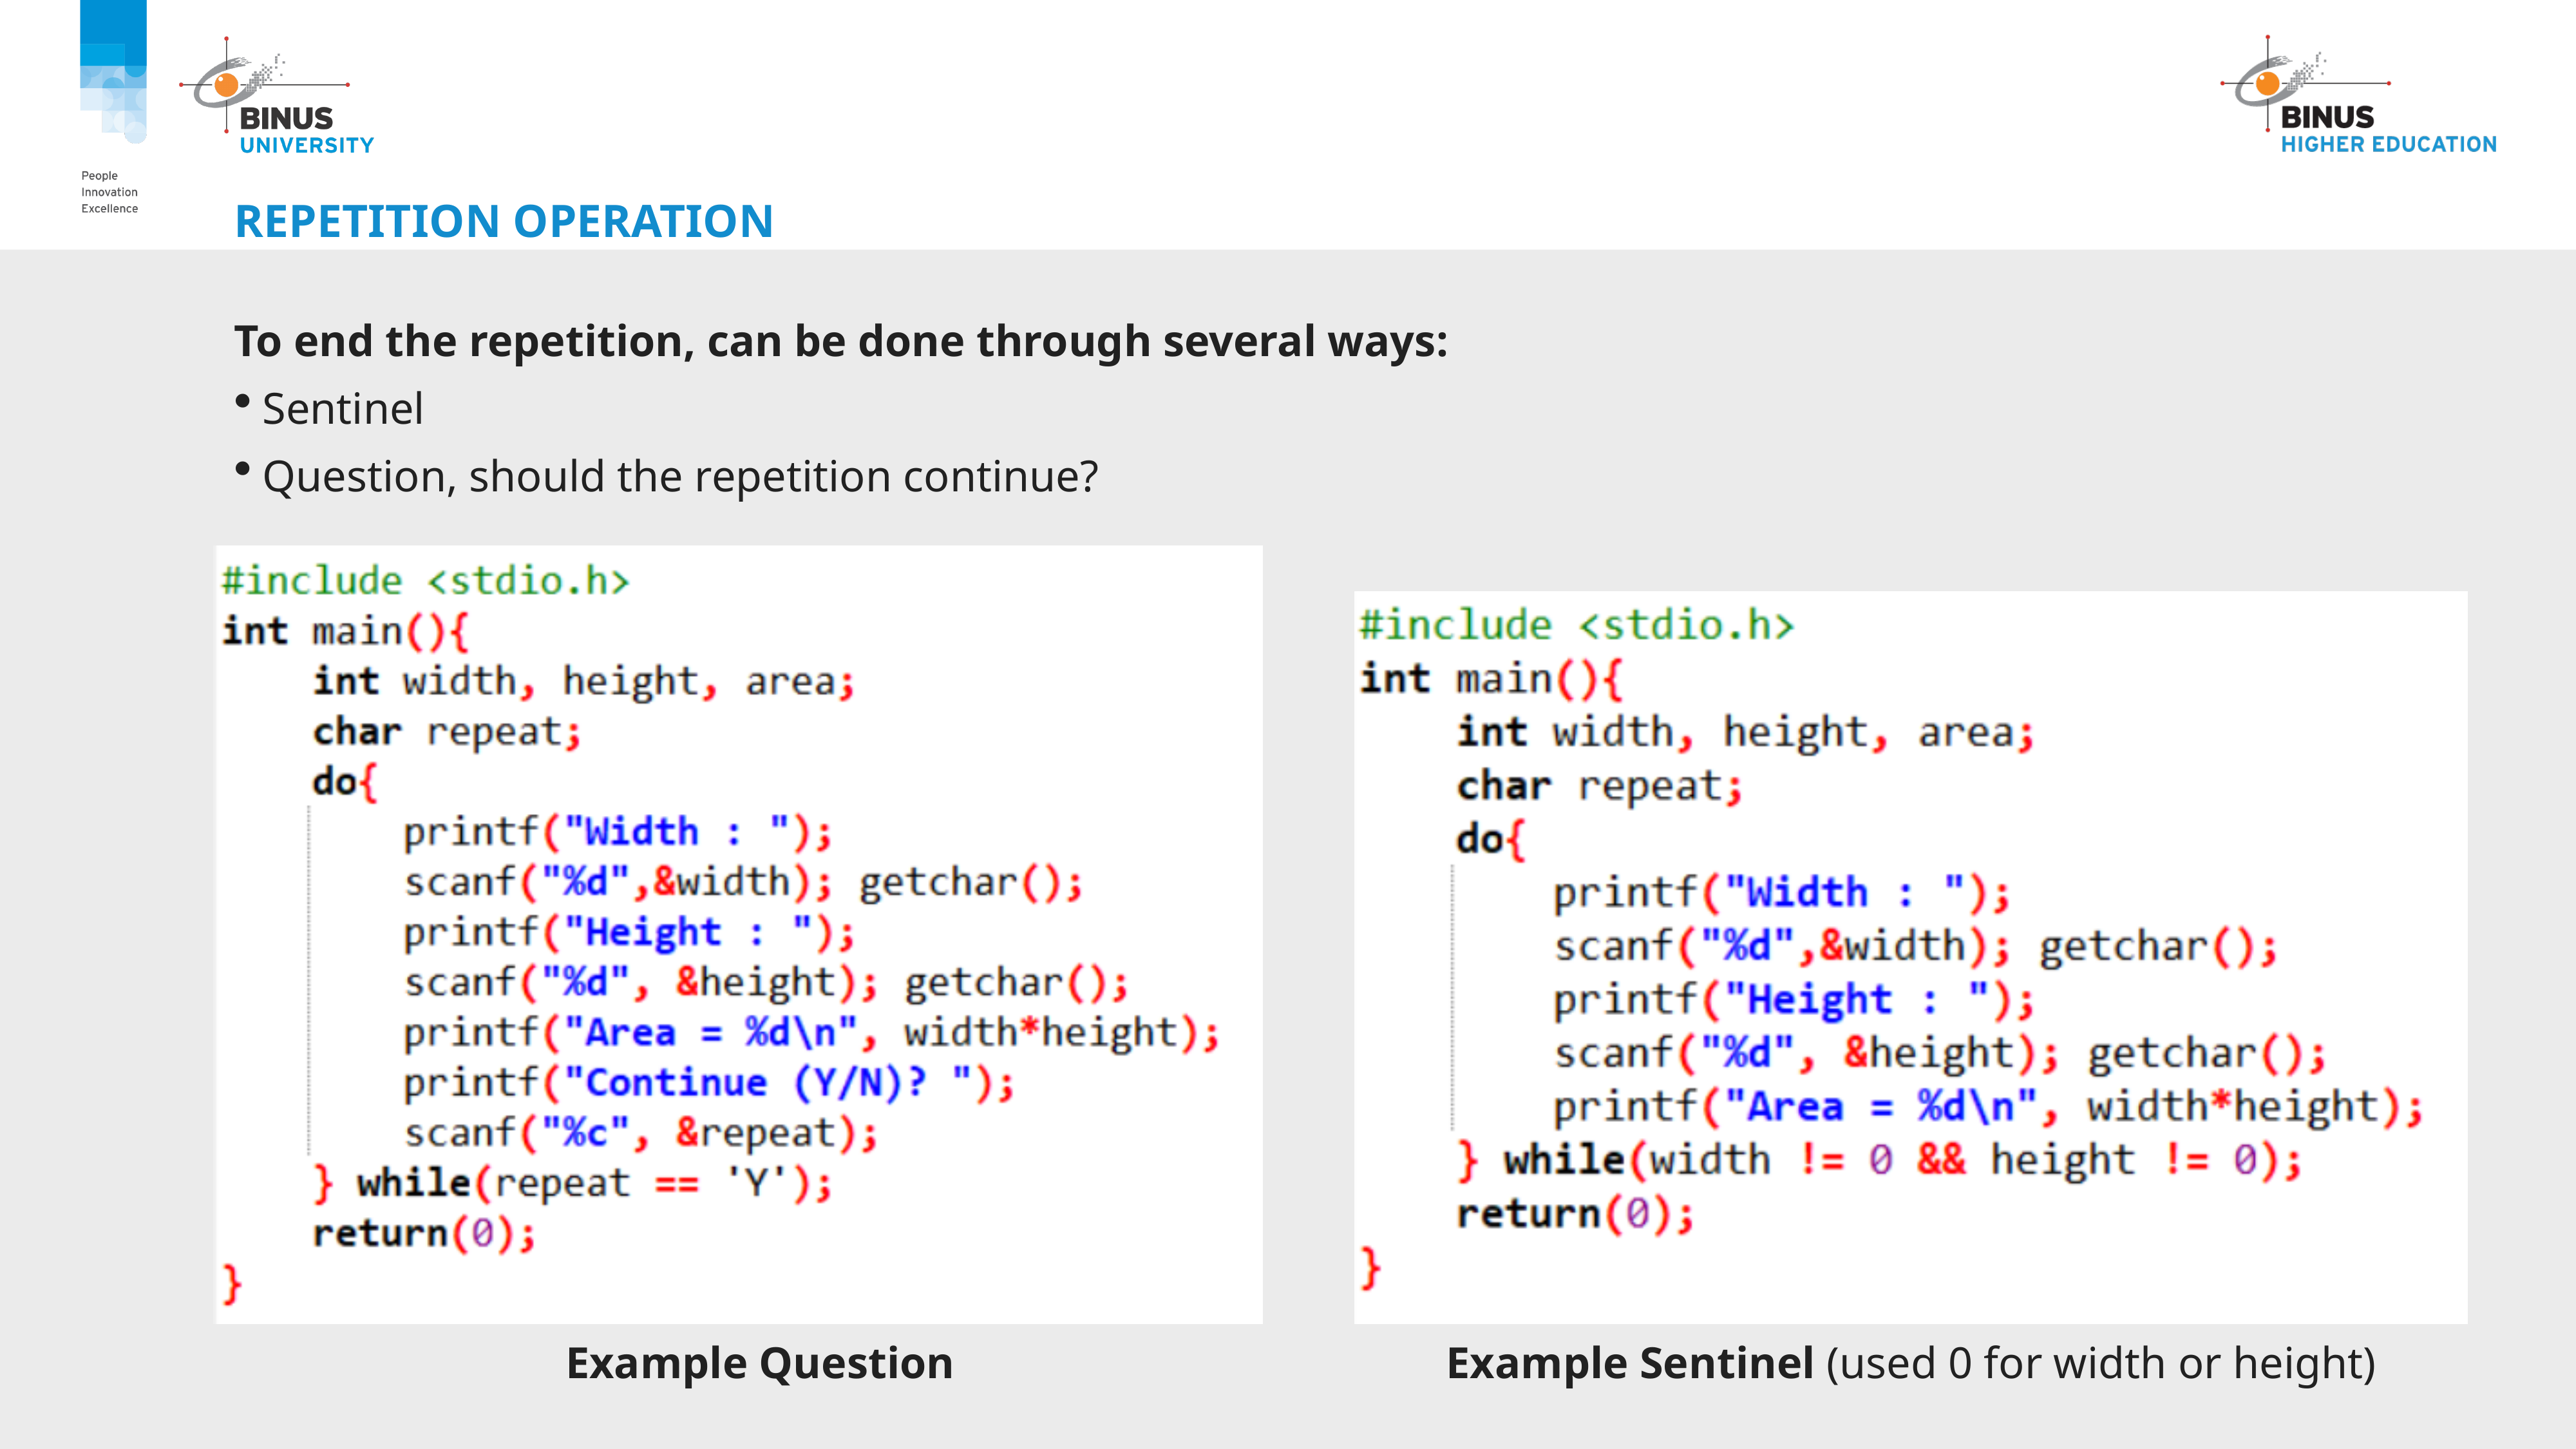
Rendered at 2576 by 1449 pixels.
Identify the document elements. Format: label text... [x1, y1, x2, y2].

picture [213, 545, 1263, 1324]
title Repetition operation [228, 197, 1784, 252]
picture [80, 66, 147, 144]
picture [2199, 0, 2496, 156]
text_box Example Question [470, 1330, 1050, 1416]
list To end the repetition, can be done through several ways: Sentinel Question, should the repetition continue? [228, 308, 2297, 619]
picture [81, 146, 146, 213]
picture [1354, 591, 2468, 1324]
picture [174, 25, 374, 161]
text_box Example Sentinel (used 0 for width or height) [1354, 1330, 2468, 1416]
